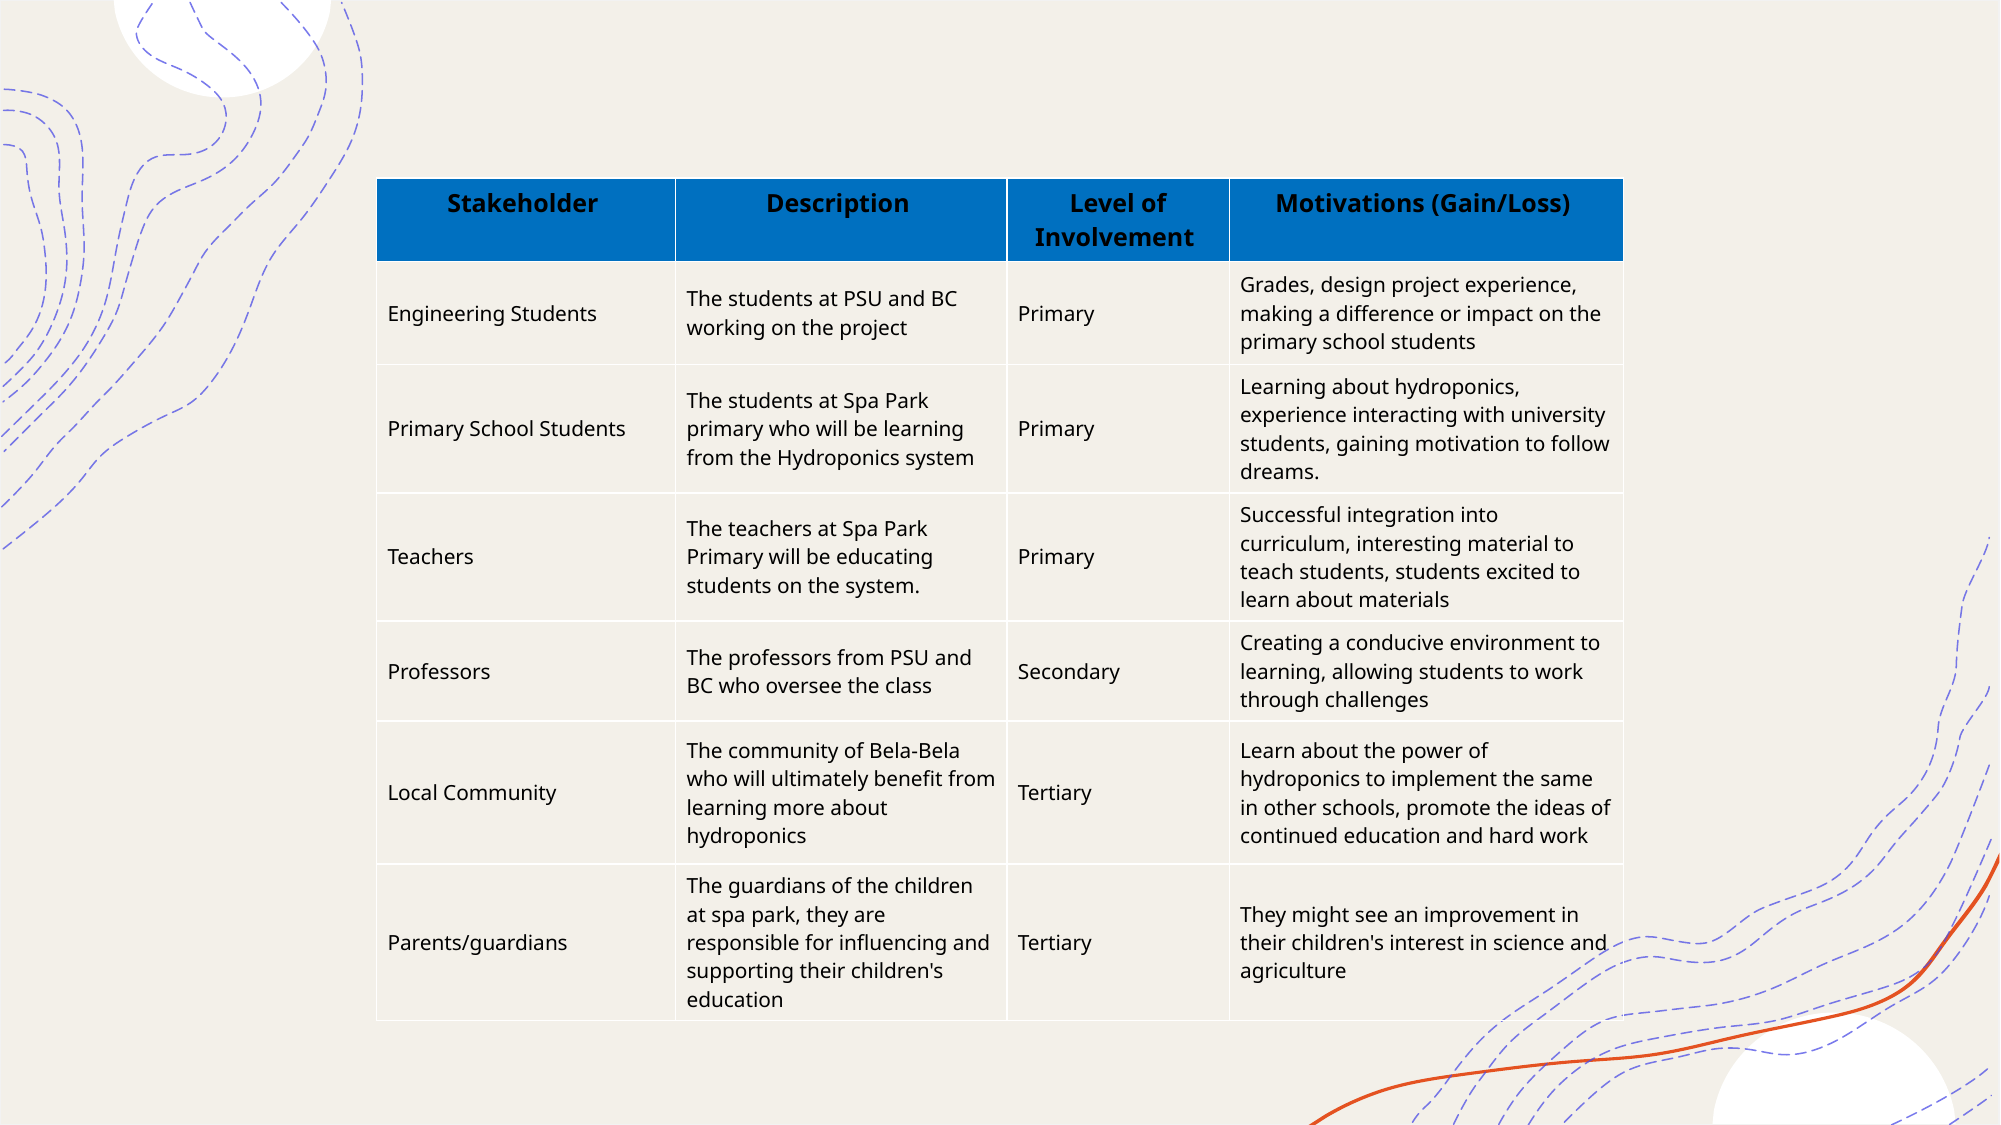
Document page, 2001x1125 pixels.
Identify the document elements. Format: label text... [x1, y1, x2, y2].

table_cell The professors from PSU and BC who oversee the class [676, 622, 1006, 720]
table_cell Primary School Students [377, 365, 675, 492]
table_cell Tertiary [1008, 722, 1229, 863]
table_cell Primary [1008, 262, 1229, 364]
table_cell Learning about hydroponics, experience interacting with university students, gaining motivation to follow dreams. [1230, 365, 1623, 492]
table_header Description [676, 179, 1006, 261]
table_cell Creating a conducive environment to learning, allowing students to work through challenges [1230, 622, 1623, 720]
table_cell Learn about the power of hydroponics to implement the same in other schools, promote the ideas of continued education and hard work [1230, 722, 1623, 863]
table_cell Successful integration into curriculum, interesting material to teach students, students excited to learn about materials [1230, 494, 1623, 620]
table_cell Primary [1008, 365, 1229, 492]
table_header Level of Involvement [1008, 179, 1229, 261]
table_cell Tertiary [1008, 865, 1229, 1020]
table_cell Teachers [377, 494, 675, 620]
table_header Stakeholder [377, 179, 675, 261]
table_cell Parents/guardians [377, 865, 675, 1020]
table_cell Secondary [1008, 622, 1229, 720]
table_cell The teachers at Spa Park Primary will be educating students on the system. [676, 494, 1006, 620]
table_cell Grades, design project experience, making a difference or impact on the primary school students [1230, 262, 1623, 364]
table_cell The guardians of the children at spa park, they are responsible for influencing and supporting their children's education [676, 865, 1006, 1020]
table_cell Local Community [377, 722, 675, 863]
table_cell The community of Bela-Bela who will ultimately benefit from learning more about hydroponics [676, 722, 1006, 863]
table_cell The students at PSU and BC working on the project [676, 262, 1006, 364]
table_cell Professors [377, 622, 675, 720]
table_cell Primary [1008, 494, 1229, 620]
table_cell Engineering Students [377, 262, 675, 364]
table_cell They might see an improvement in their children's interest in science and agriculture [1230, 865, 1623, 1020]
table_cell The students at Spa Park primary who will be learning from the Hydroponics system [676, 365, 1006, 492]
table_header Motivations (Gain/Loss) [1230, 179, 1623, 261]
